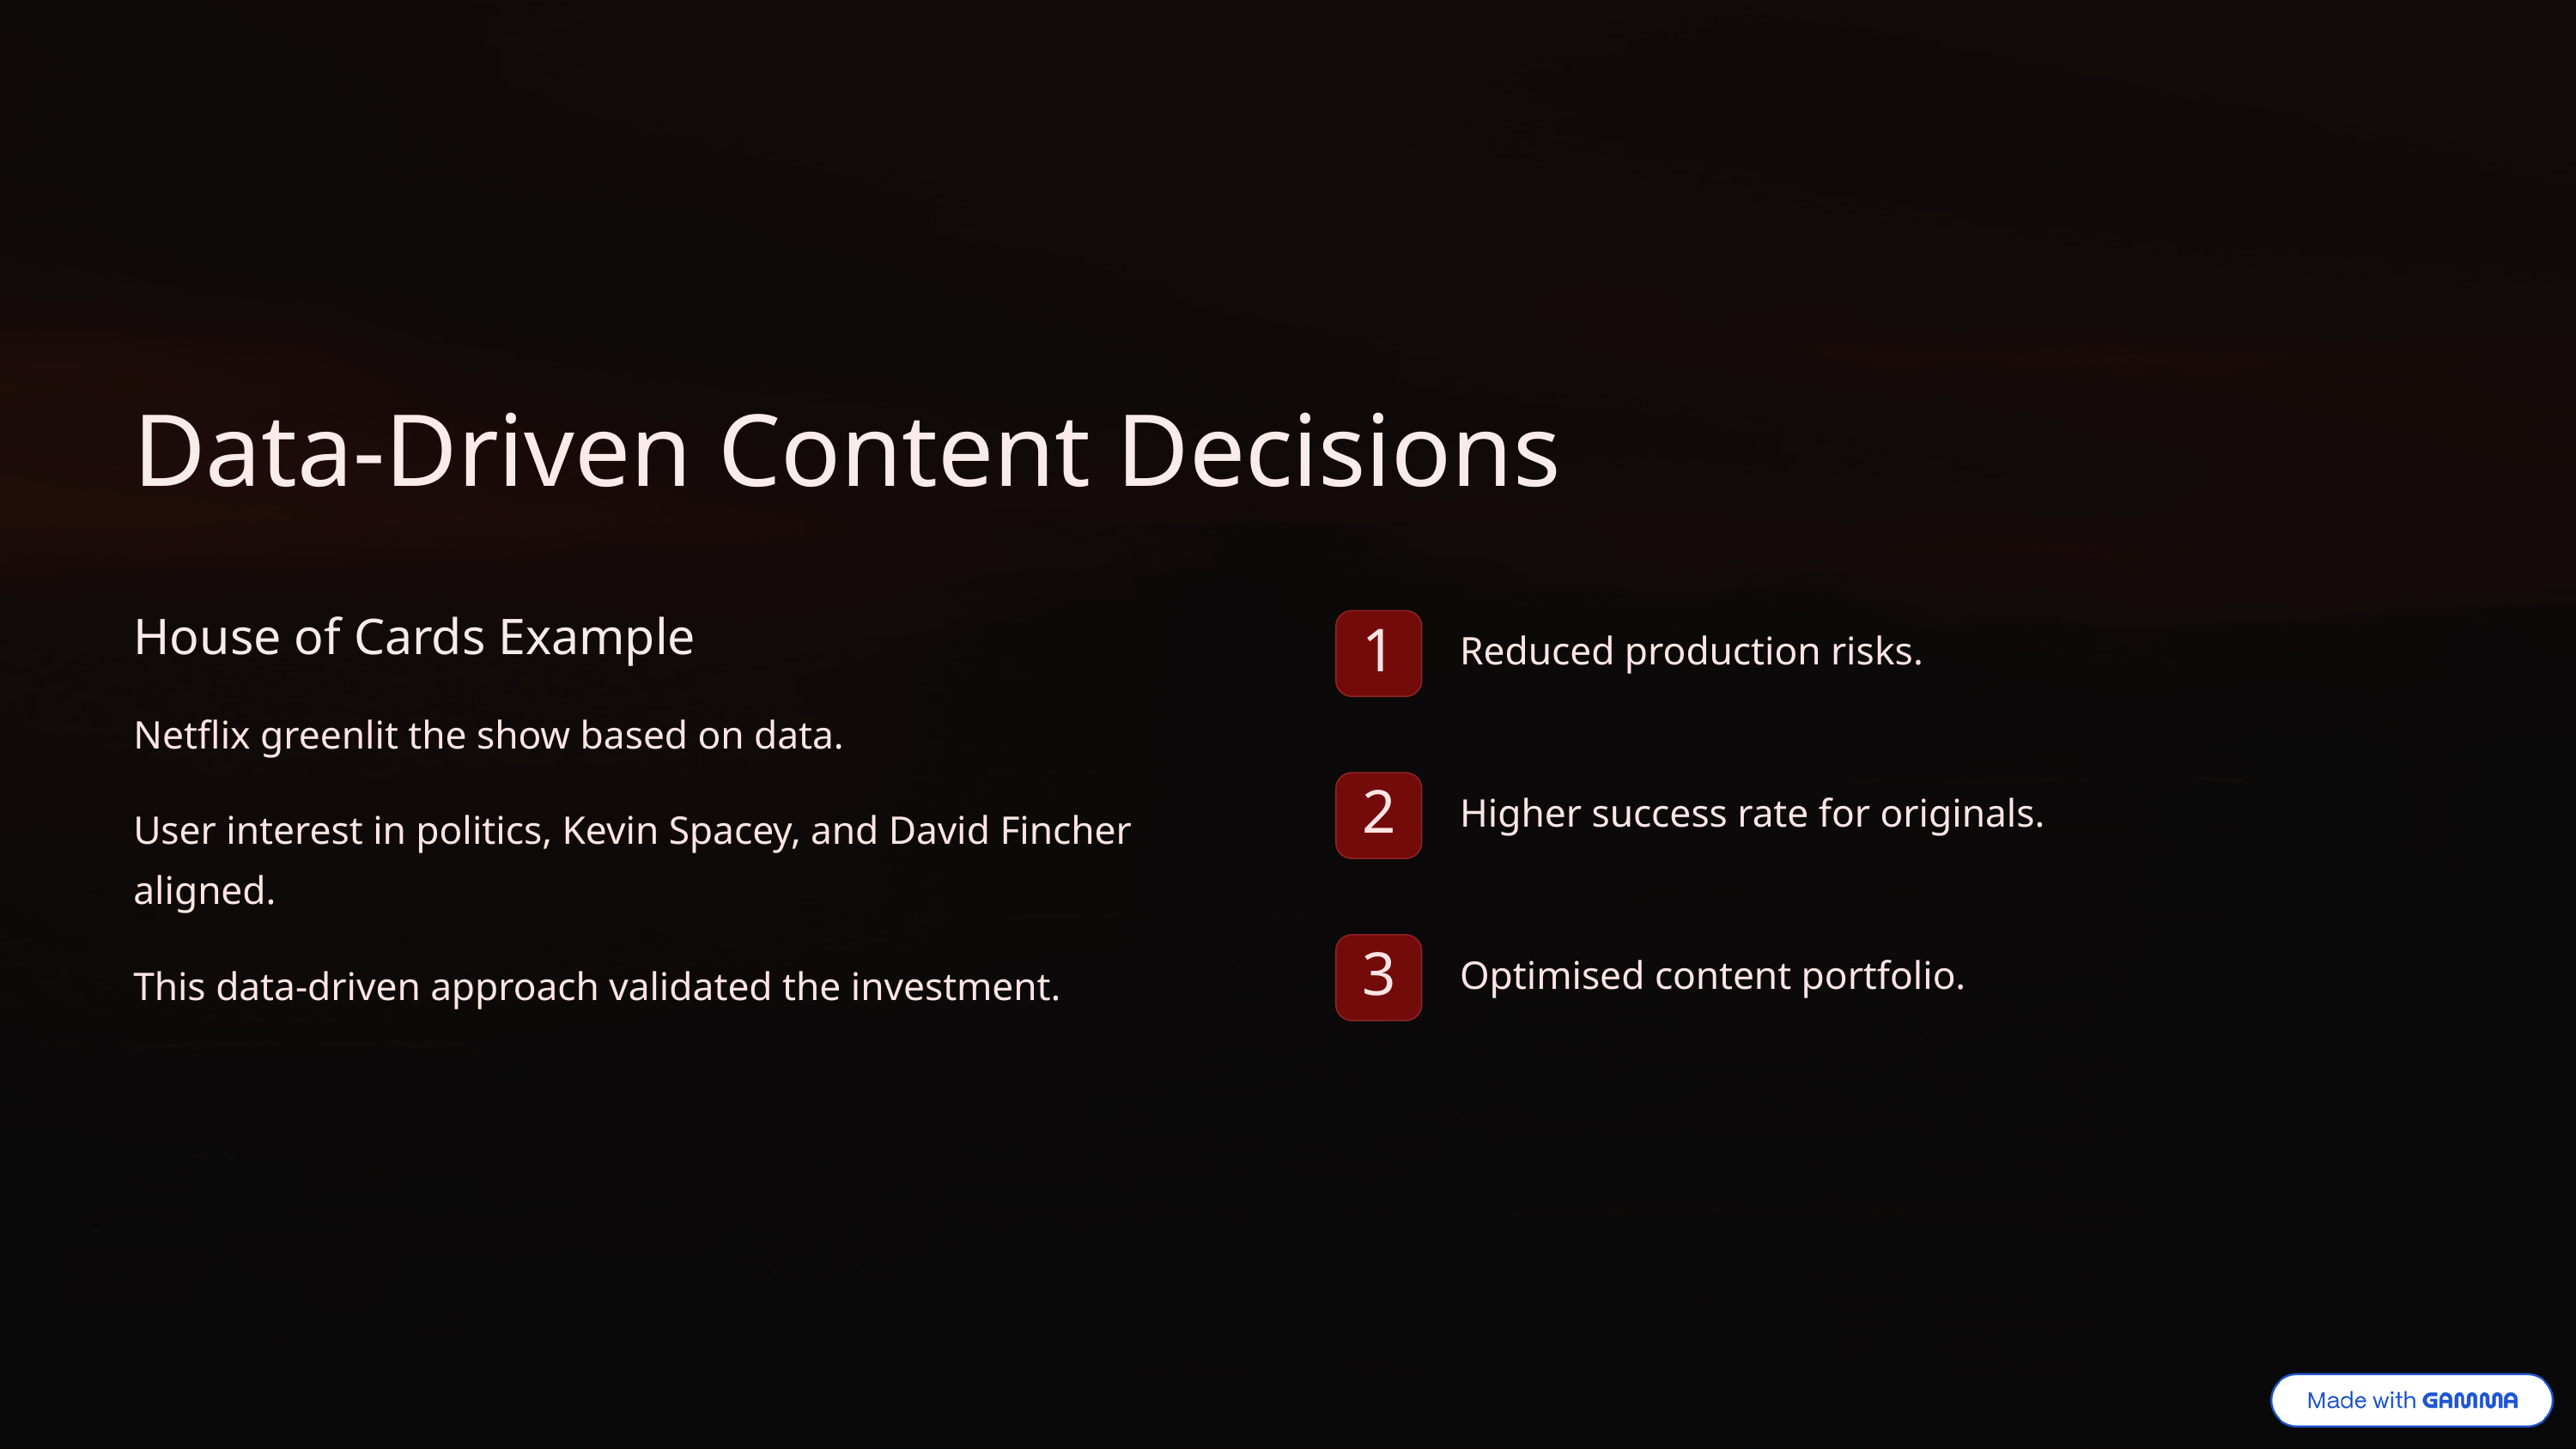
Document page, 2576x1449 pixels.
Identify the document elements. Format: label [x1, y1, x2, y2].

text_box [1334, 933, 1423, 1022]
text_box [1334, 609, 1423, 698]
text_box [0, 0, 2576, 1449]
text_box [1334, 772, 1423, 860]
text_box [2260, 1363, 2565, 1437]
